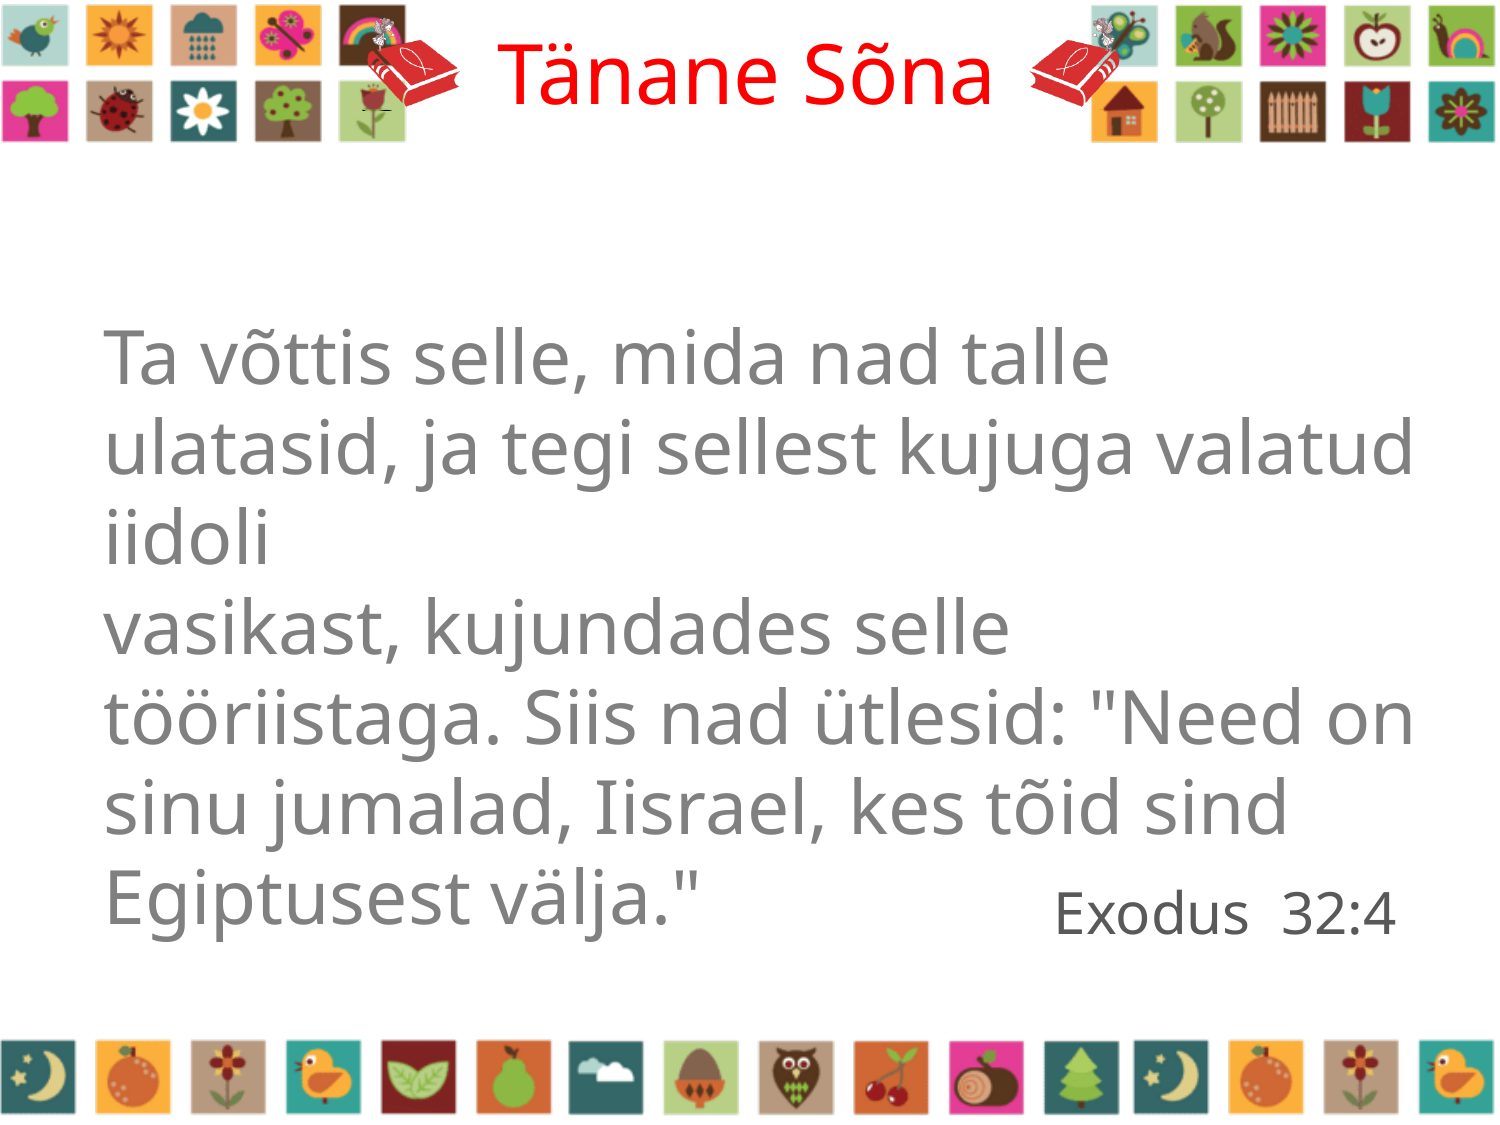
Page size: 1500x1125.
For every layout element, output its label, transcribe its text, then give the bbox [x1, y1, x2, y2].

picture [0, 3, 492, 150]
text_box Exodus 32:4 [779, 868, 1412, 954]
text_box Tänane Sõna [425, 13, 1078, 129]
text_box Ta võttis selle, mida nad talle ulatasid, ja tegi sellest kujuga valatud iidoli vasikast, kujundades selle tööriistaga. Siis nad ütlesid: "Need on sinu jumalad, Iisrael, kes tõid sind Egiptusest välja." [88, 302, 1436, 1027]
picture [998, 3, 1500, 150]
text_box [0, 1028, 1500, 1118]
